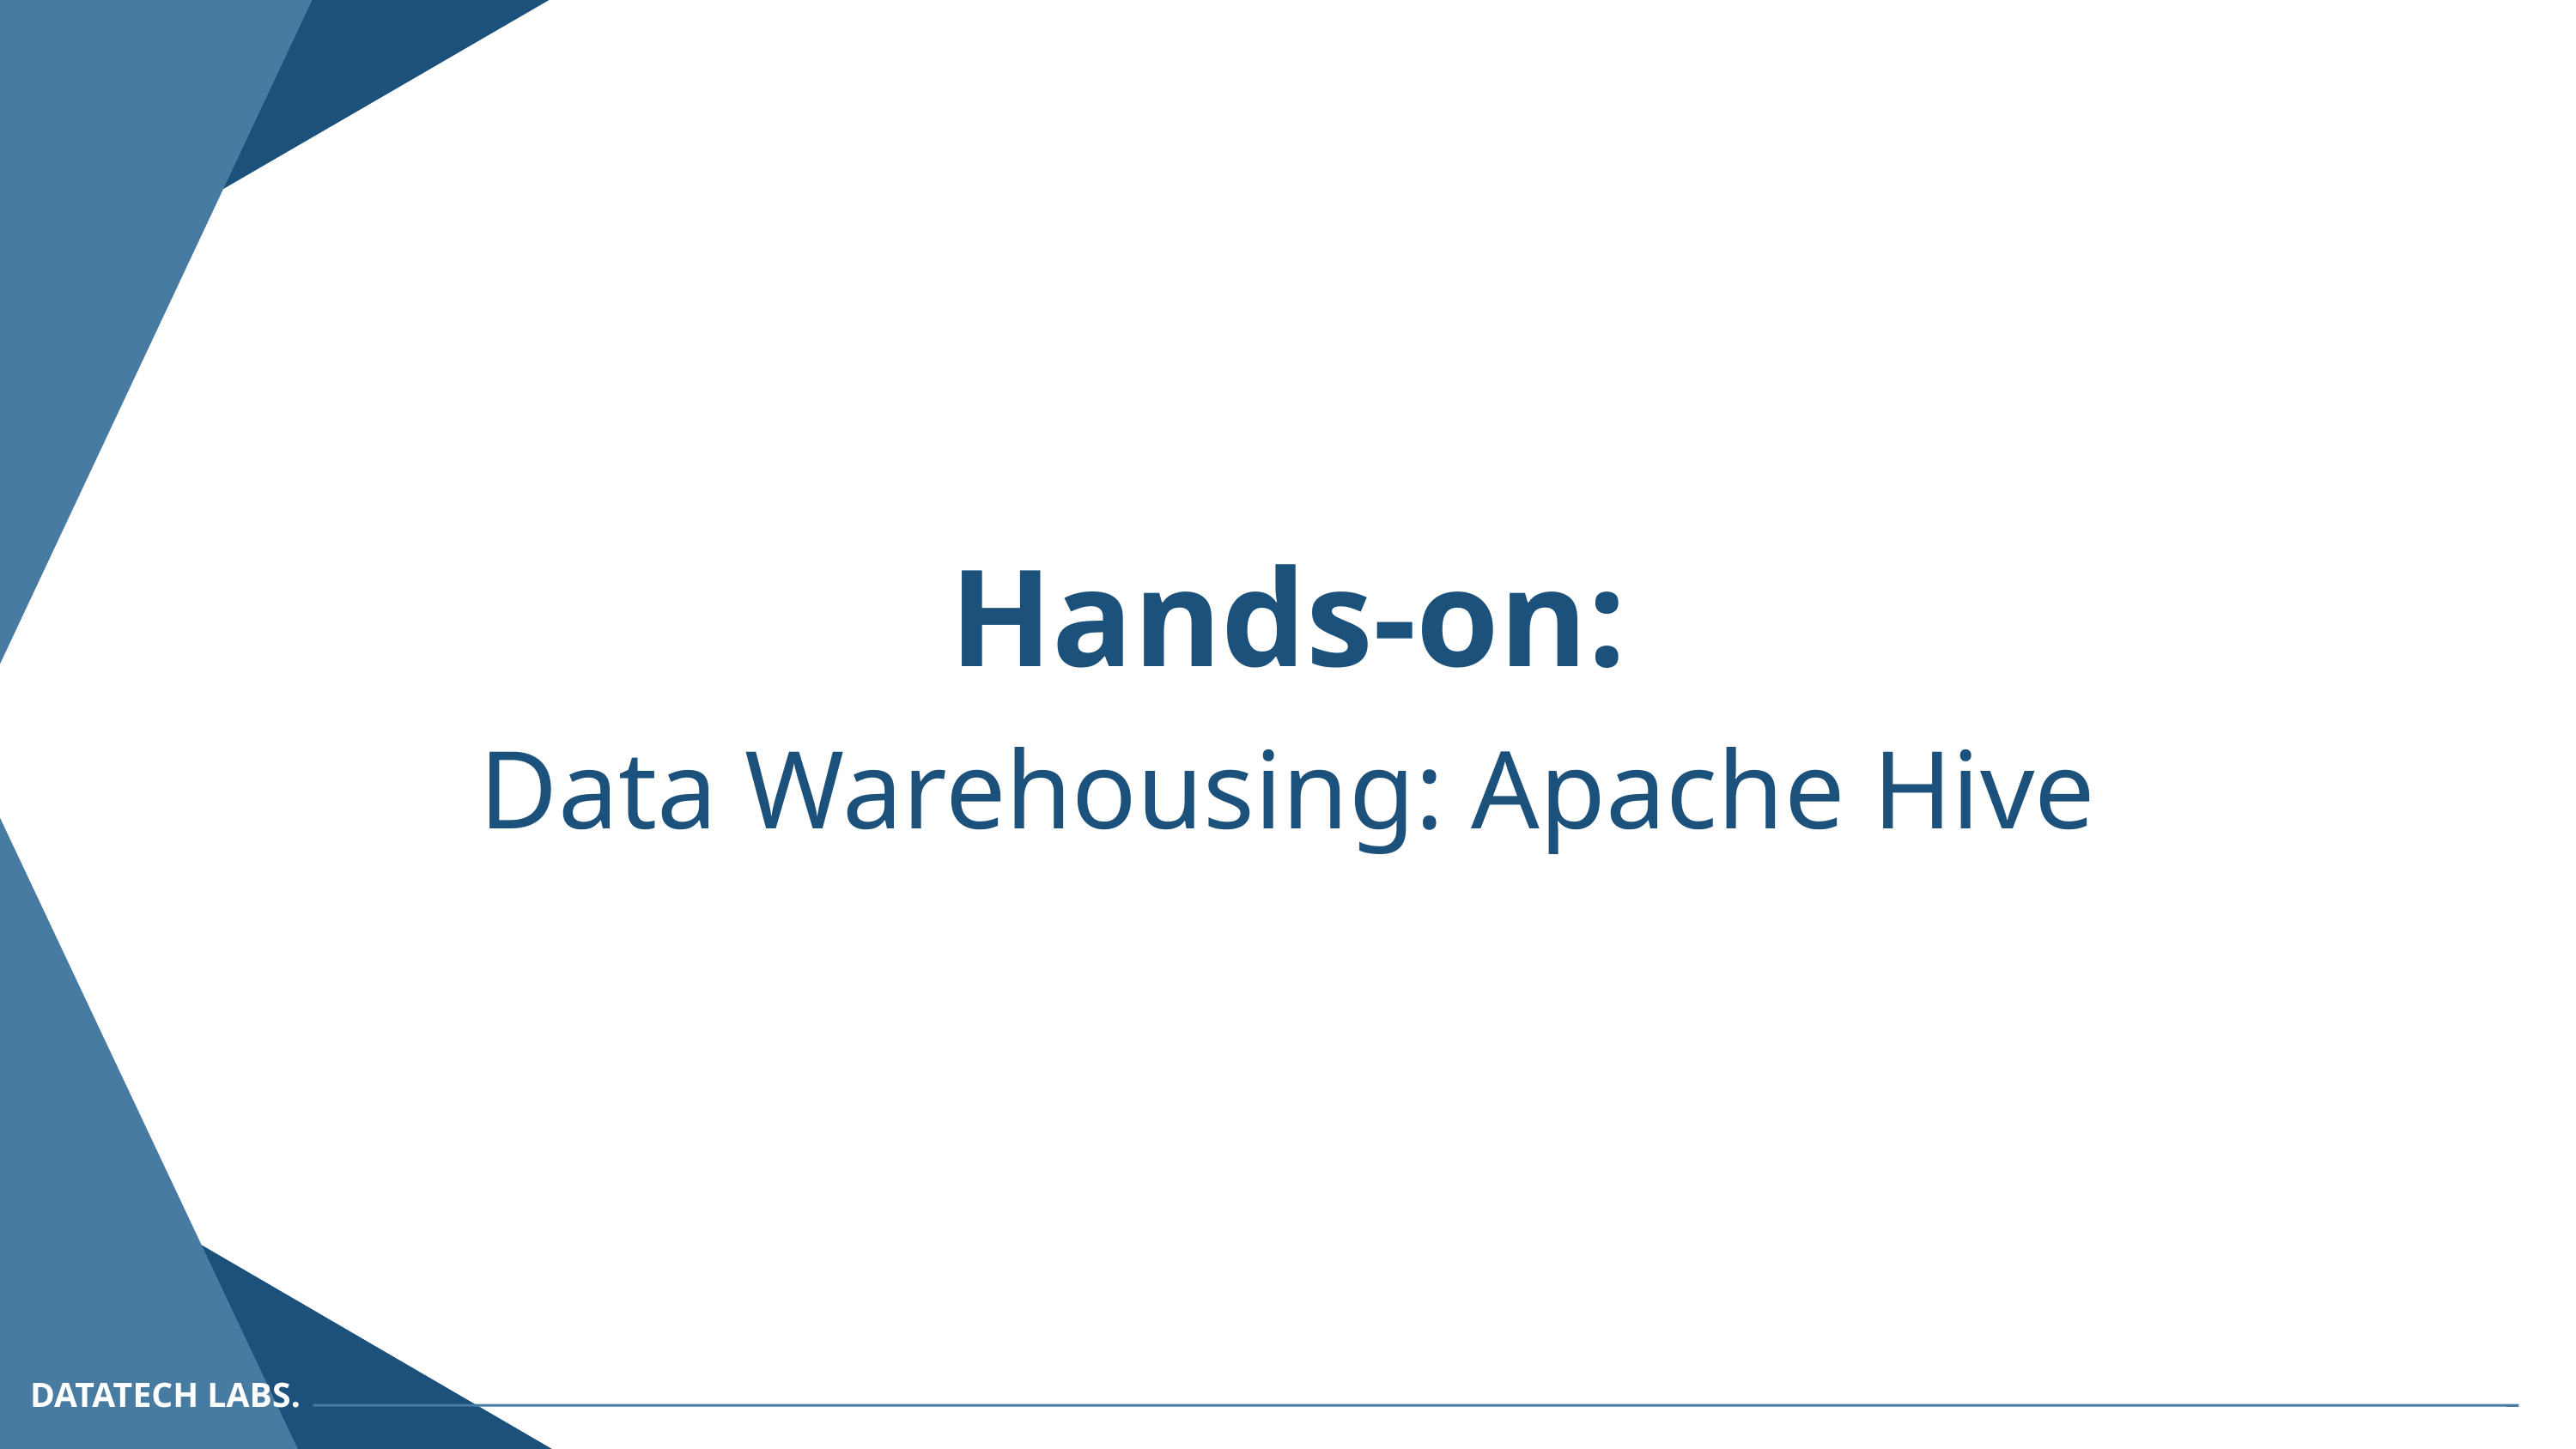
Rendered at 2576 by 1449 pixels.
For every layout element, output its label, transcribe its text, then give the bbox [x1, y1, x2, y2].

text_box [0, 0, 633, 1449]
text_box Data Warehousing: Apache Hive [639, 721, 2135, 851]
text_box Hands-on: [639, 532, 2019, 694]
